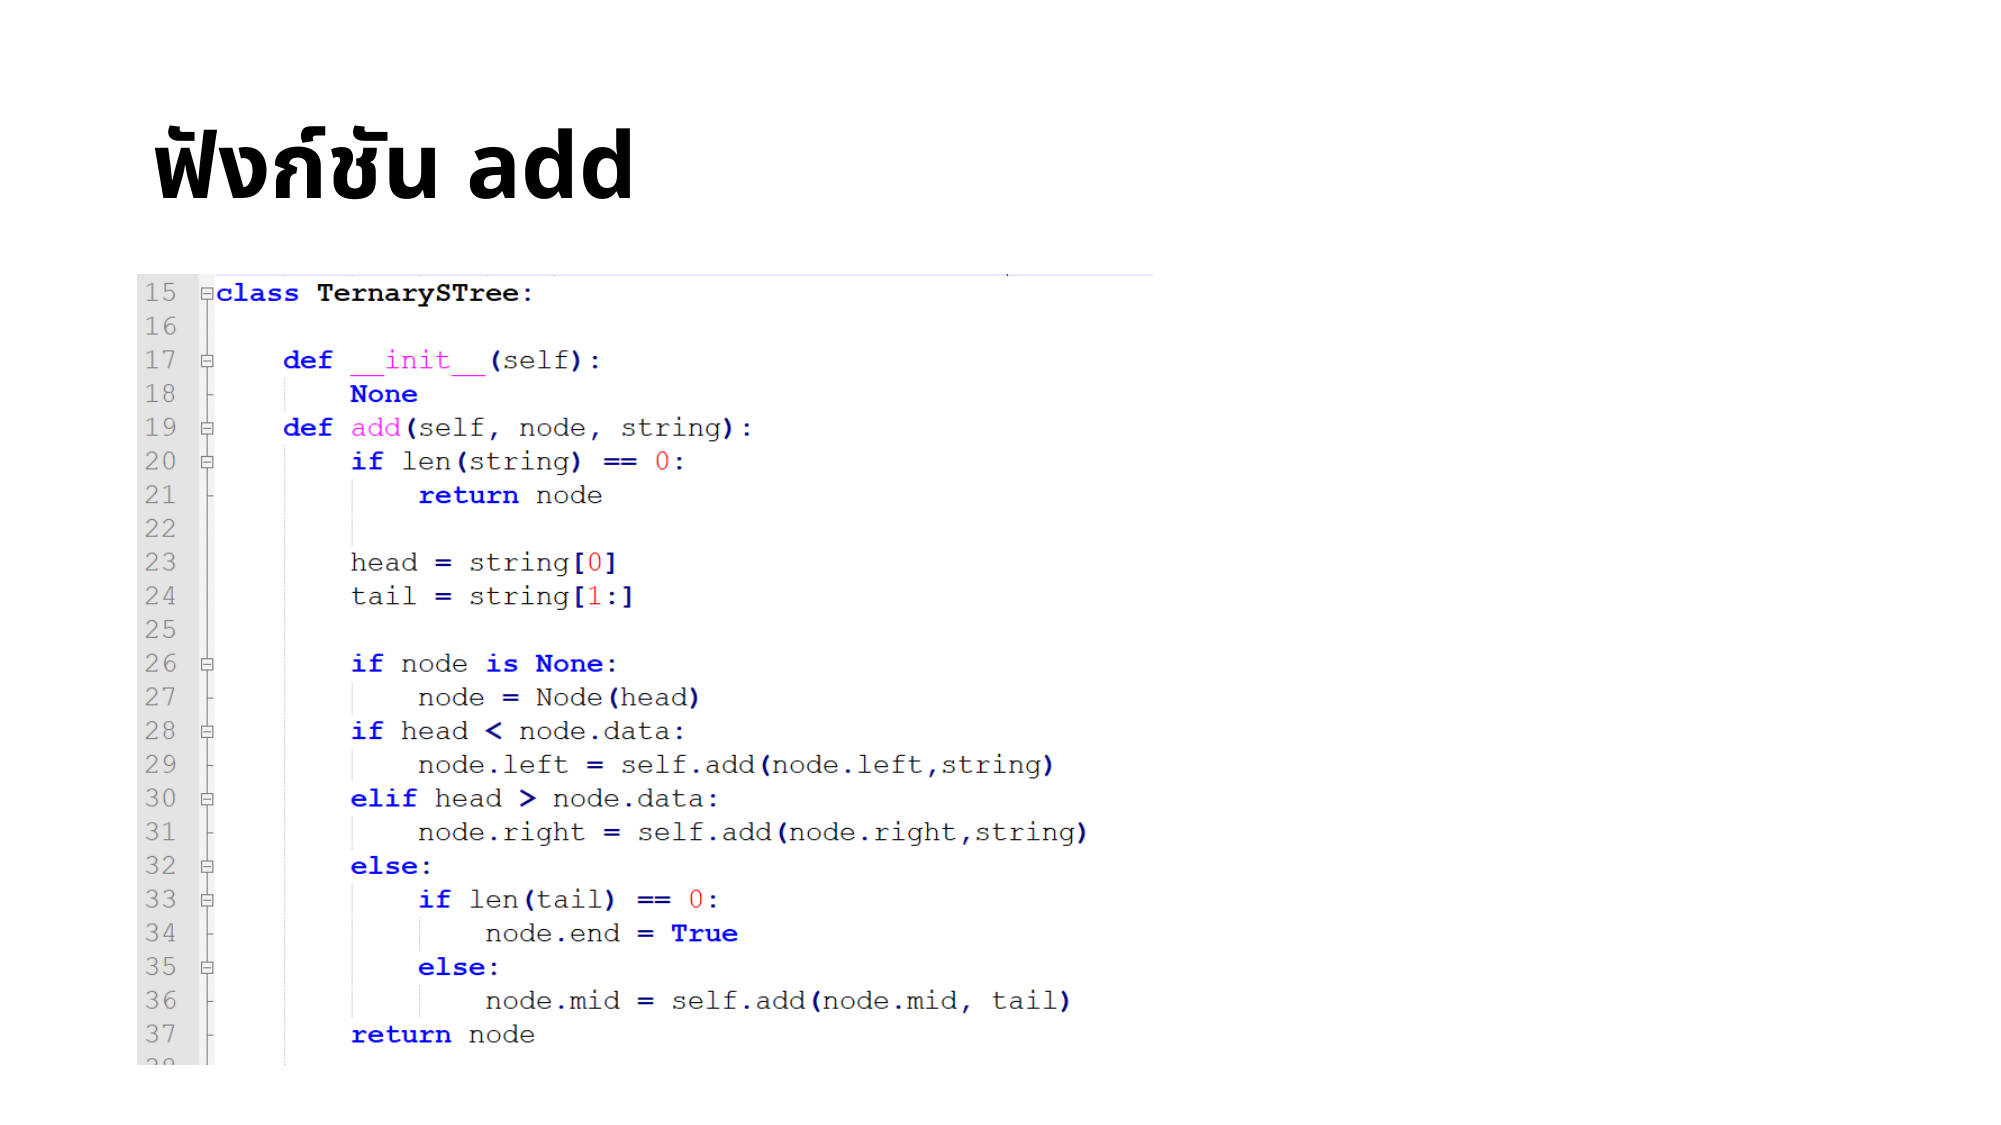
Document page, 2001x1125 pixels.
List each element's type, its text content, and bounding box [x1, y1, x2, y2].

title ฟังก์ชัน add [137, 59, 1863, 278]
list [137, 274, 1153, 1066]
